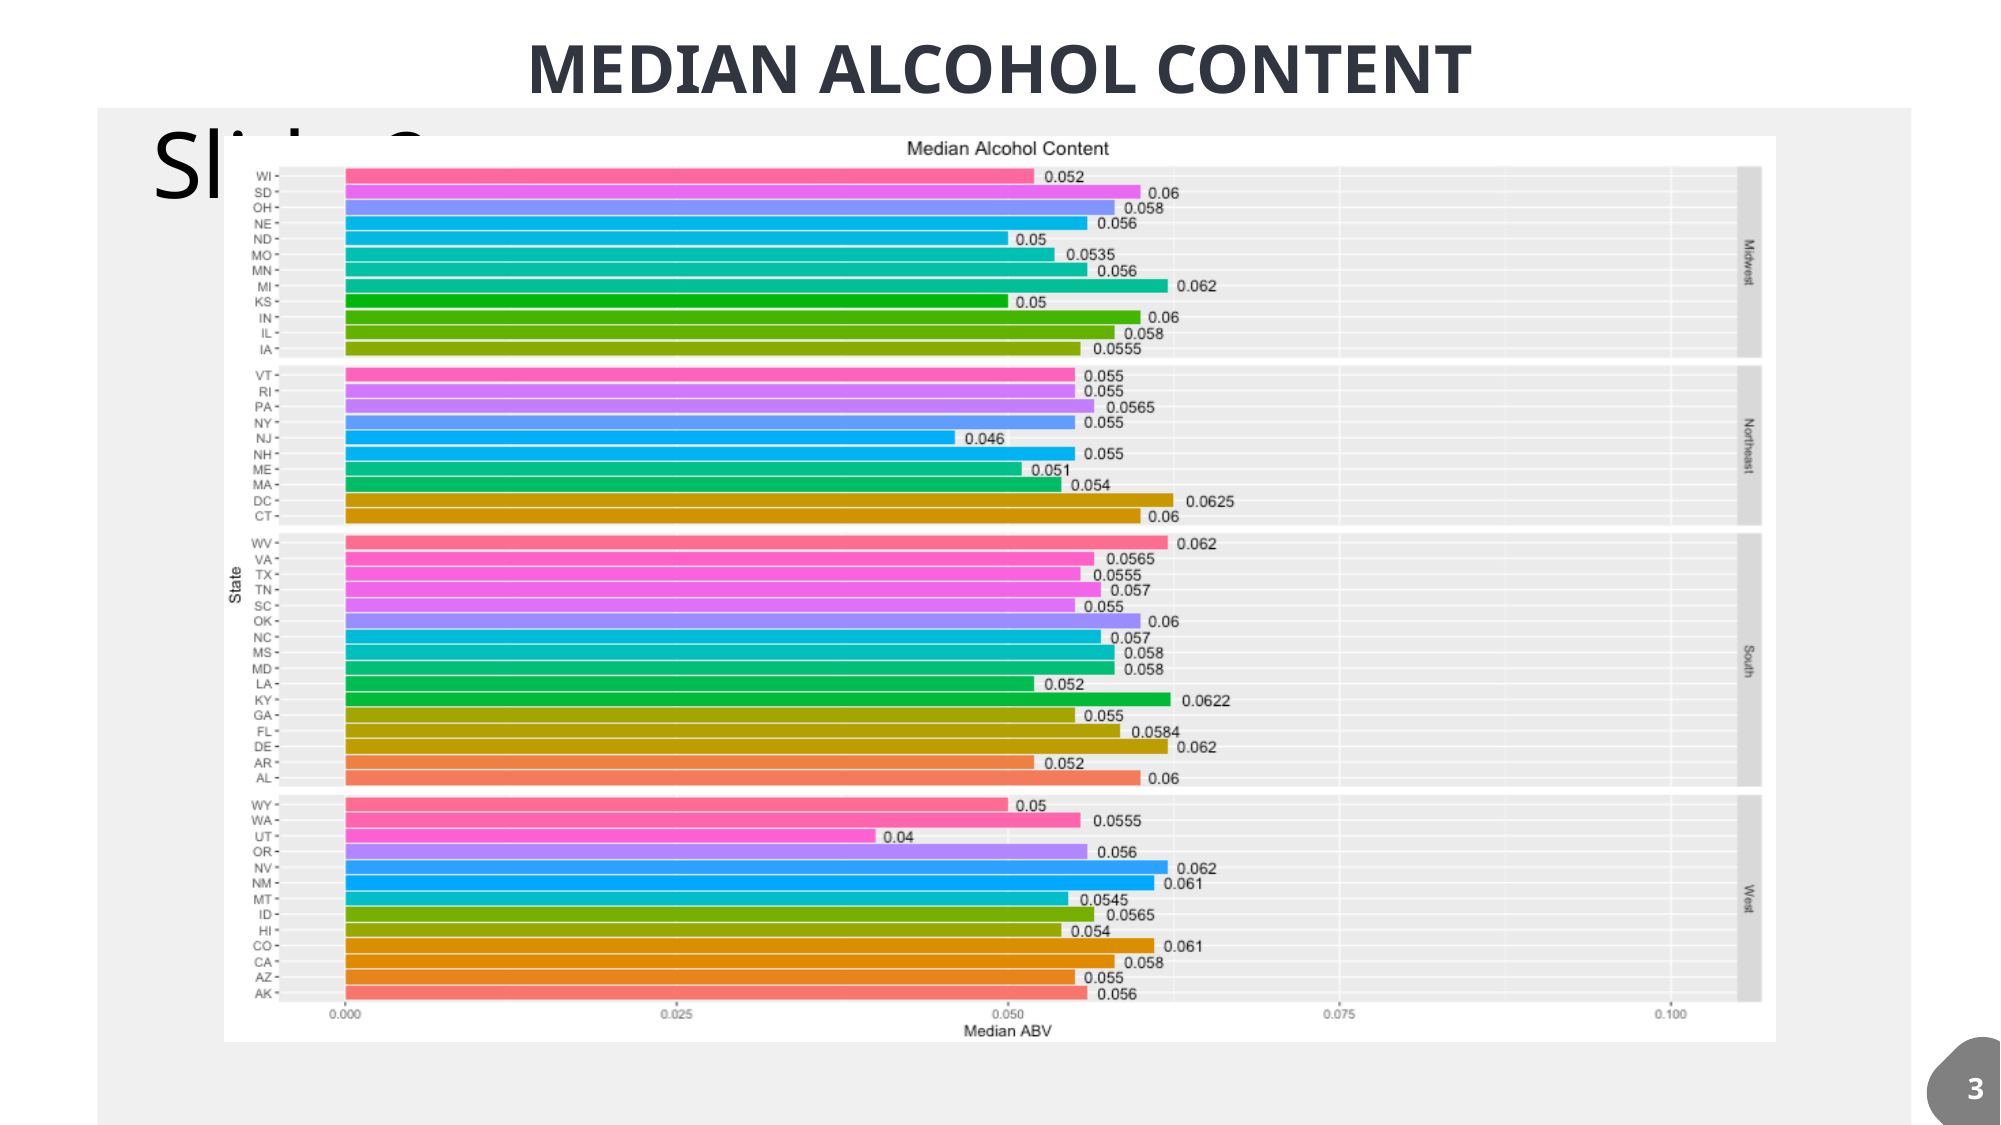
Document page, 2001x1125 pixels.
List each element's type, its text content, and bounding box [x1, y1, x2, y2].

text_box [1925, 1035, 2000, 1125]
text_box MEDIAN ALCOHOL CONTENT [526, 27, 1474, 108]
text_box 3 [1952, 1063, 2000, 1113]
text_box [96, 107, 1912, 1125]
picture [223, 136, 1777, 1042]
title Slide 2 [137, 59, 1863, 278]
